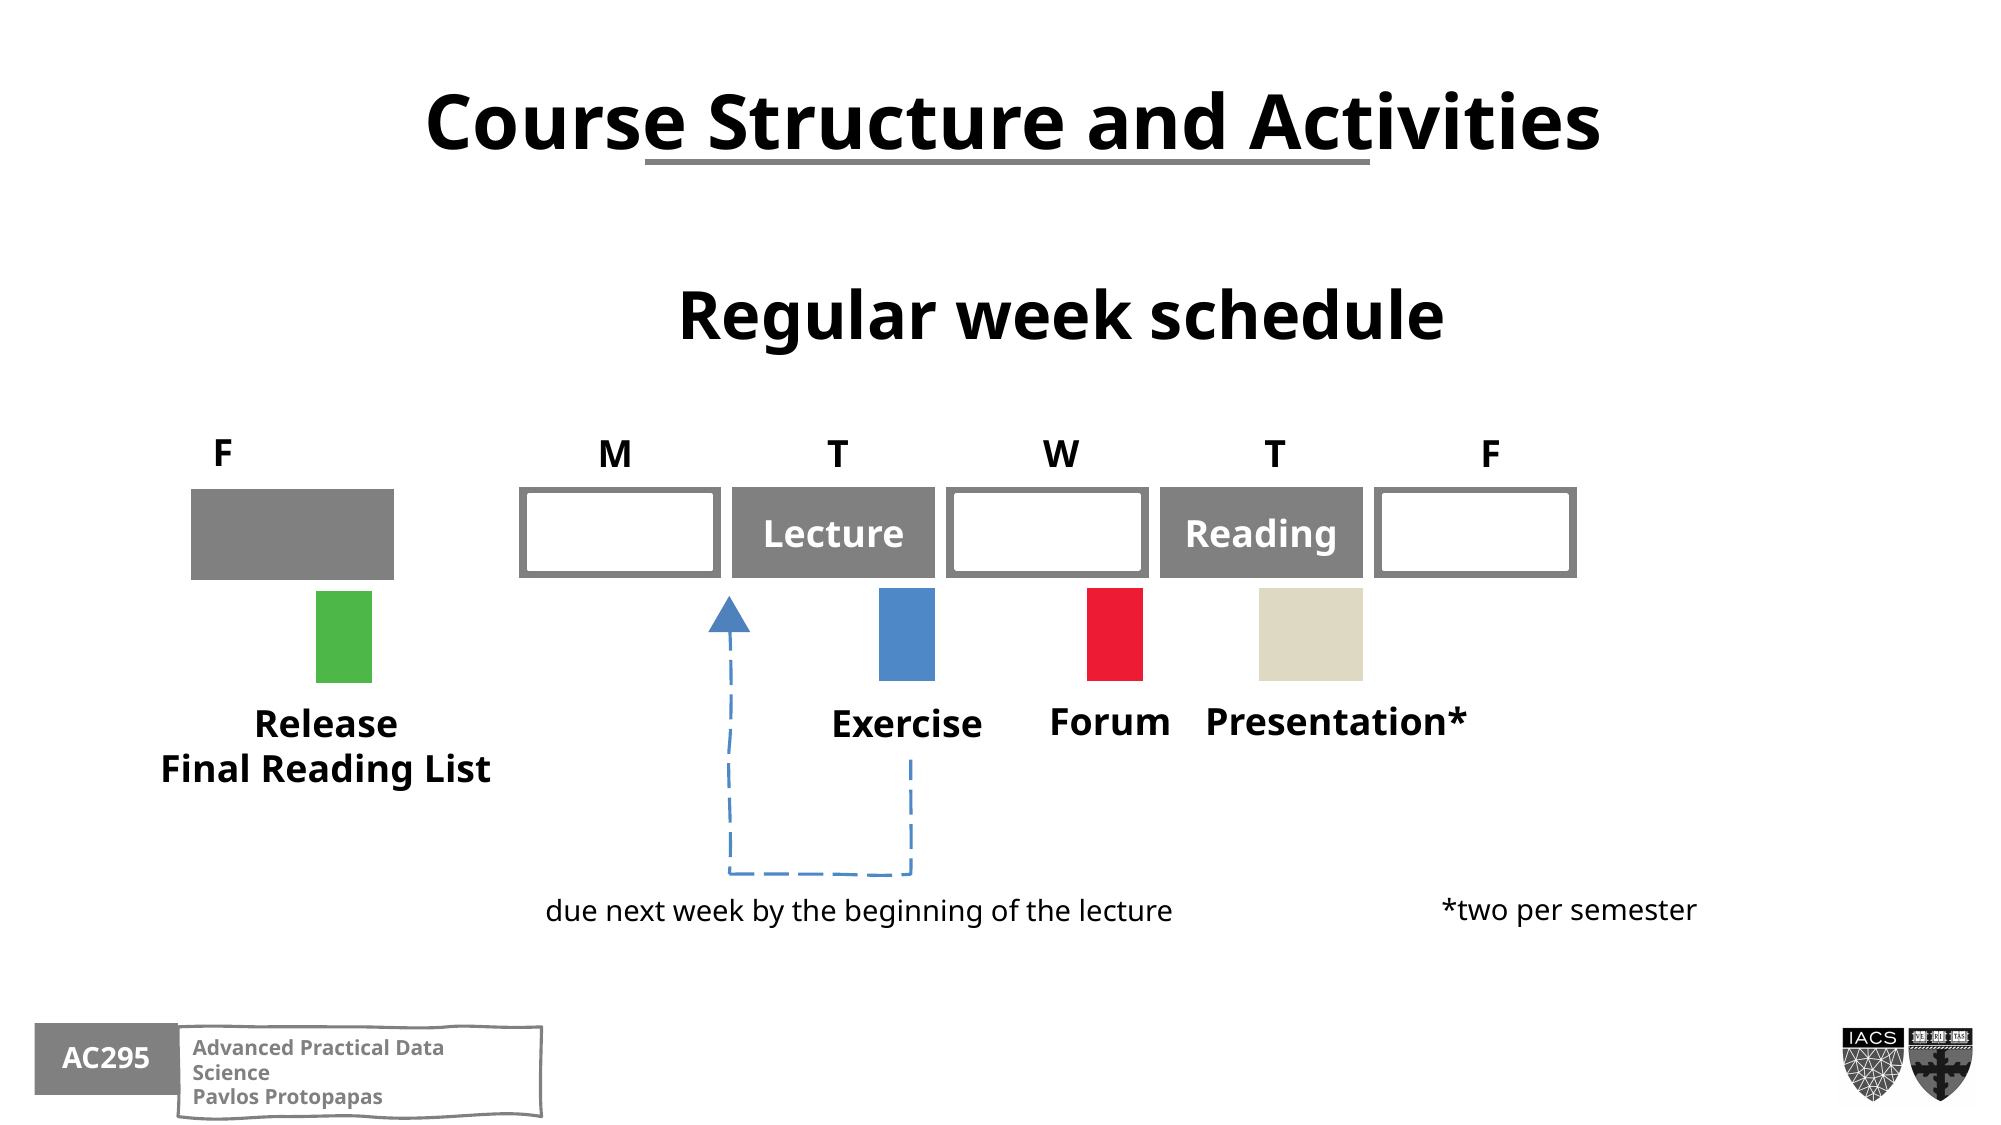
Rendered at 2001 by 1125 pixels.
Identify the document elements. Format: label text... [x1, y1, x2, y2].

picture [1838, 1023, 1977, 1107]
list Course Structure and Activities [190, 65, 1838, 173]
list Regular week schedule [99, 265, 2000, 935]
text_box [149, 422, 1708, 936]
